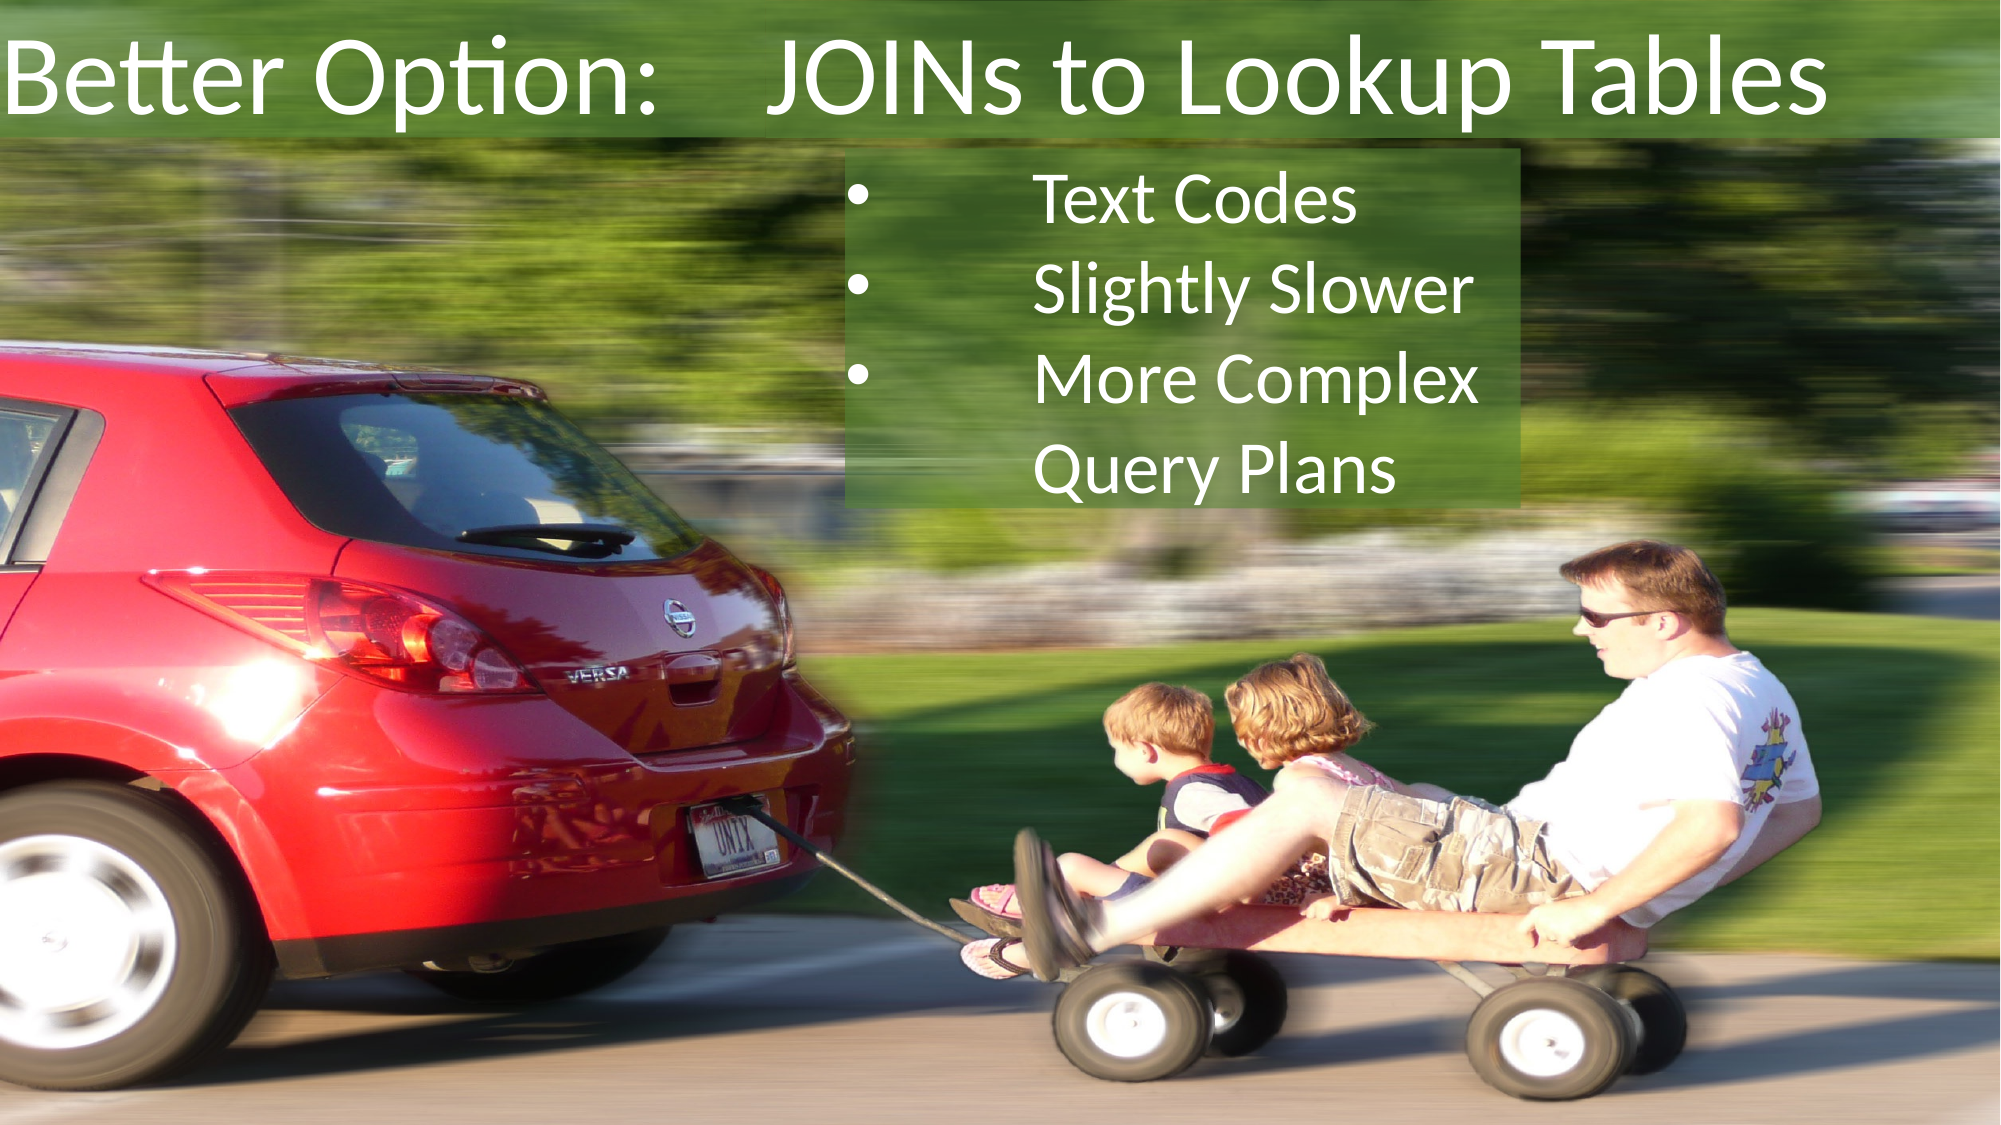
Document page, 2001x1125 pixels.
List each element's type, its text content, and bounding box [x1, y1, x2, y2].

text_box Better Option: [0, 0, 765, 138]
text_box Text Codes Slightly Slower More Complex Query Plans [845, 148, 1521, 509]
text_box JOINs to Lookup Tables [765, 0, 2000, 138]
picture [0, 0, 2001, 1125]
